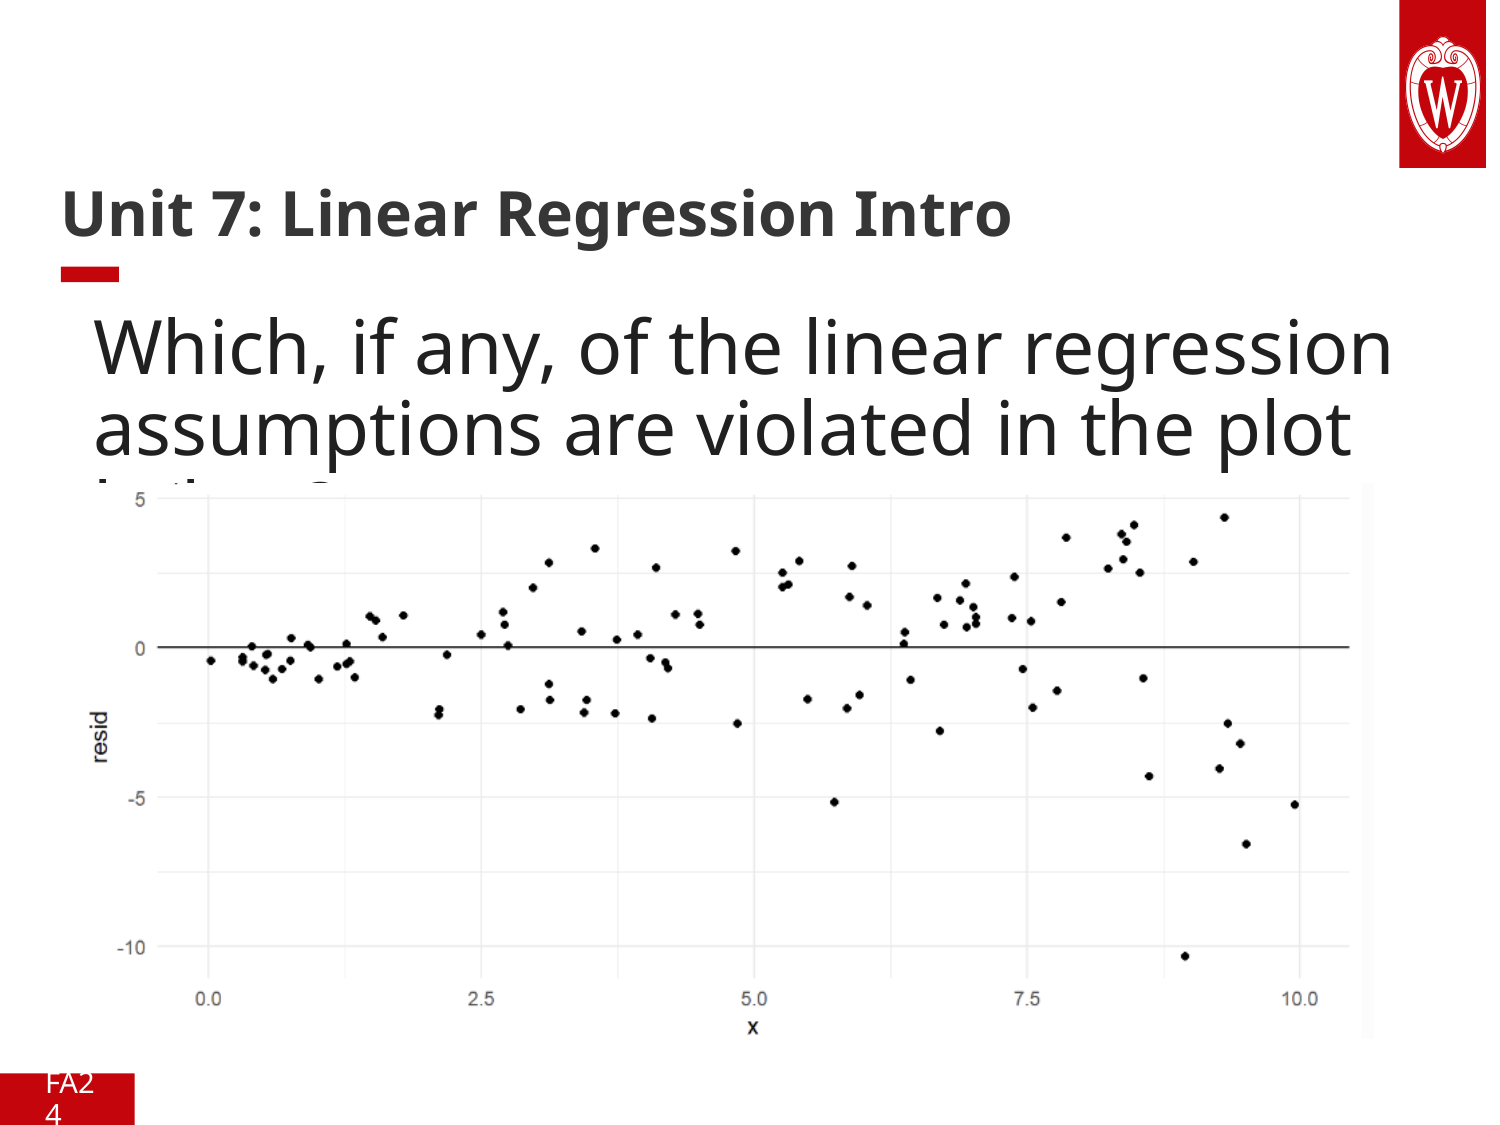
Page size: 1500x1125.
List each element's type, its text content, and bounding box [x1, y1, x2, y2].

picture [1405, 36, 1481, 154]
title Unit 7: Linear Regression Intro [60, 75, 1374, 250]
list Which, if any, of the linear regression assumptions are violated in the plot below? [37, 301, 1441, 840]
picture [79, 483, 1374, 1039]
list FA24 [0, 1073, 135, 1125]
